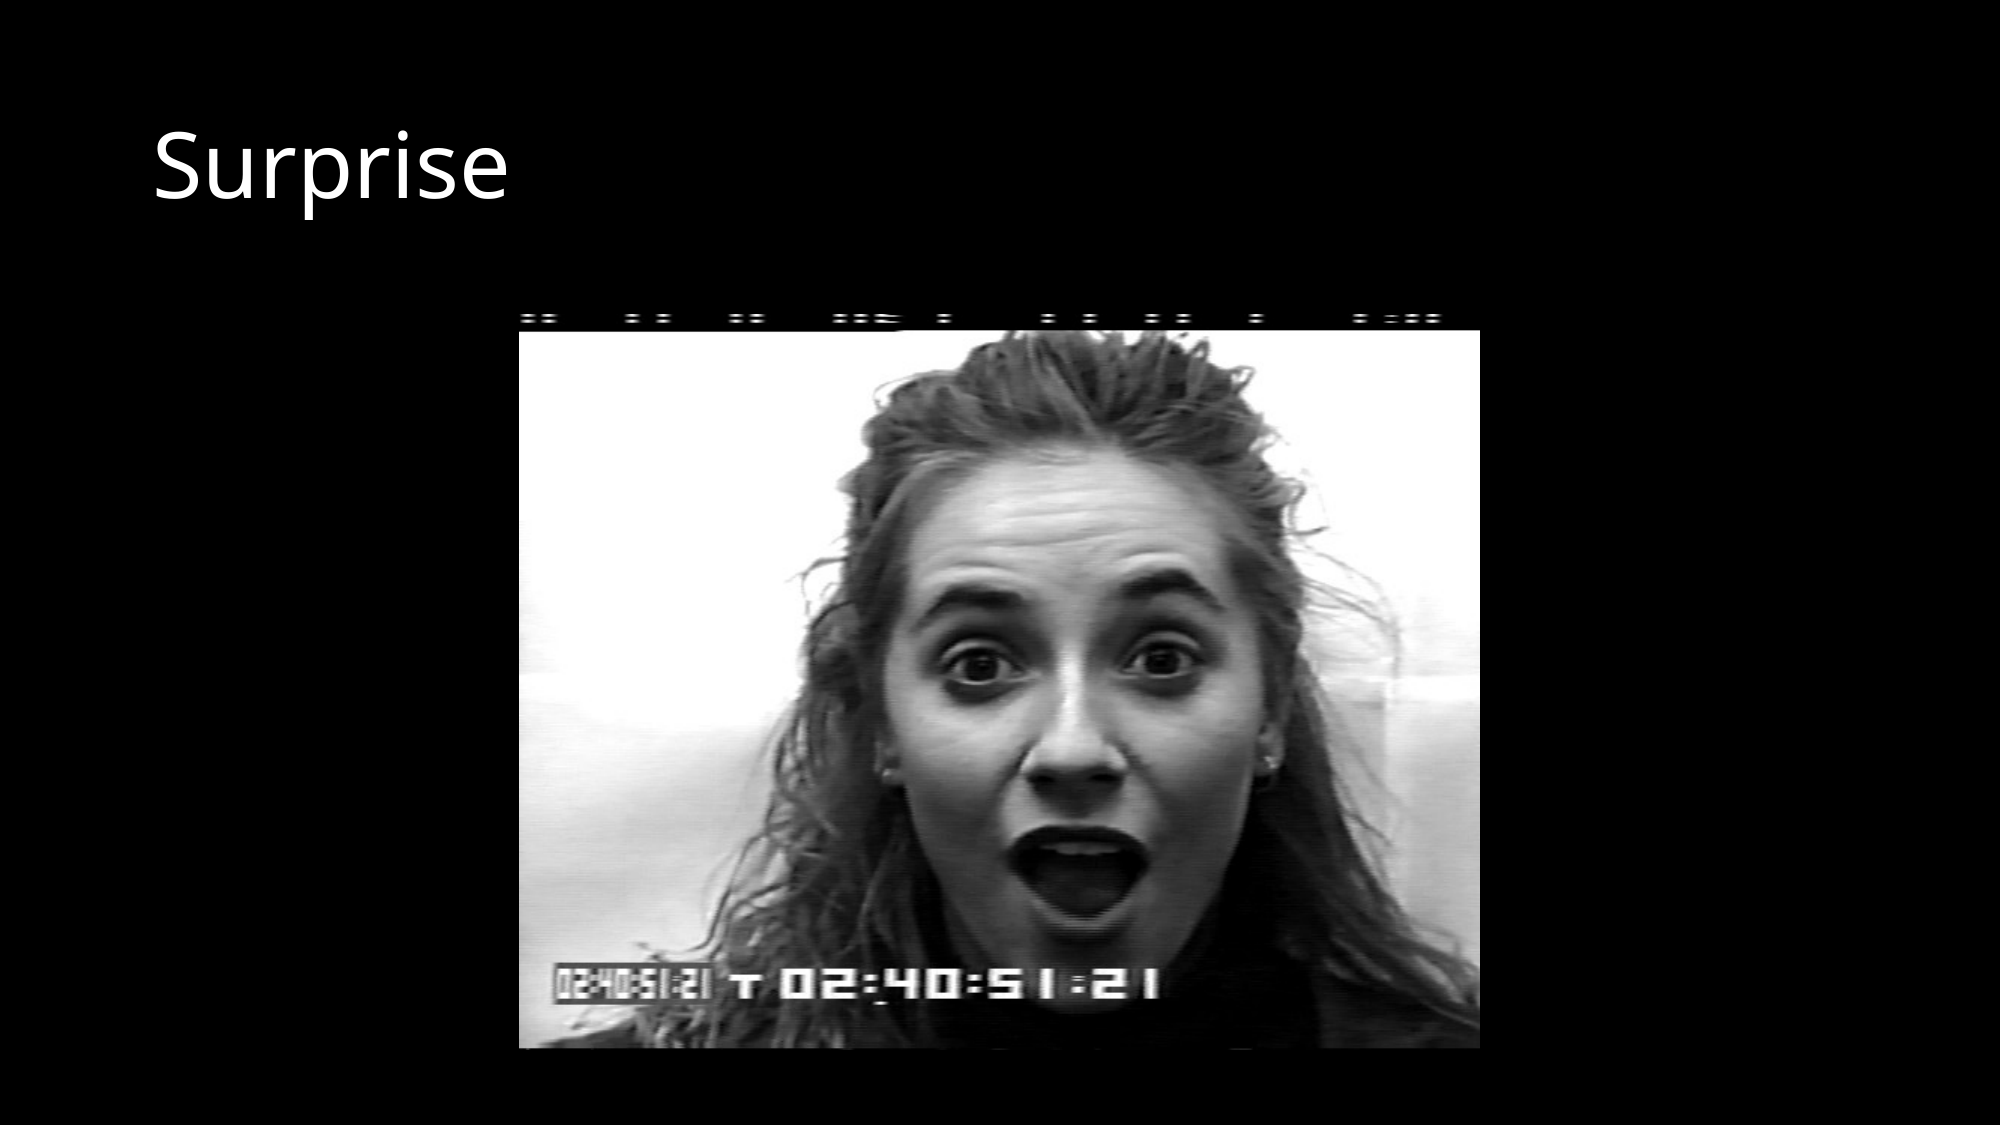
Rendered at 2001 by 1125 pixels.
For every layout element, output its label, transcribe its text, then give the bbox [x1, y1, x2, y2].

picture [519, 314, 1480, 1050]
title Surprise [137, 59, 1863, 278]
